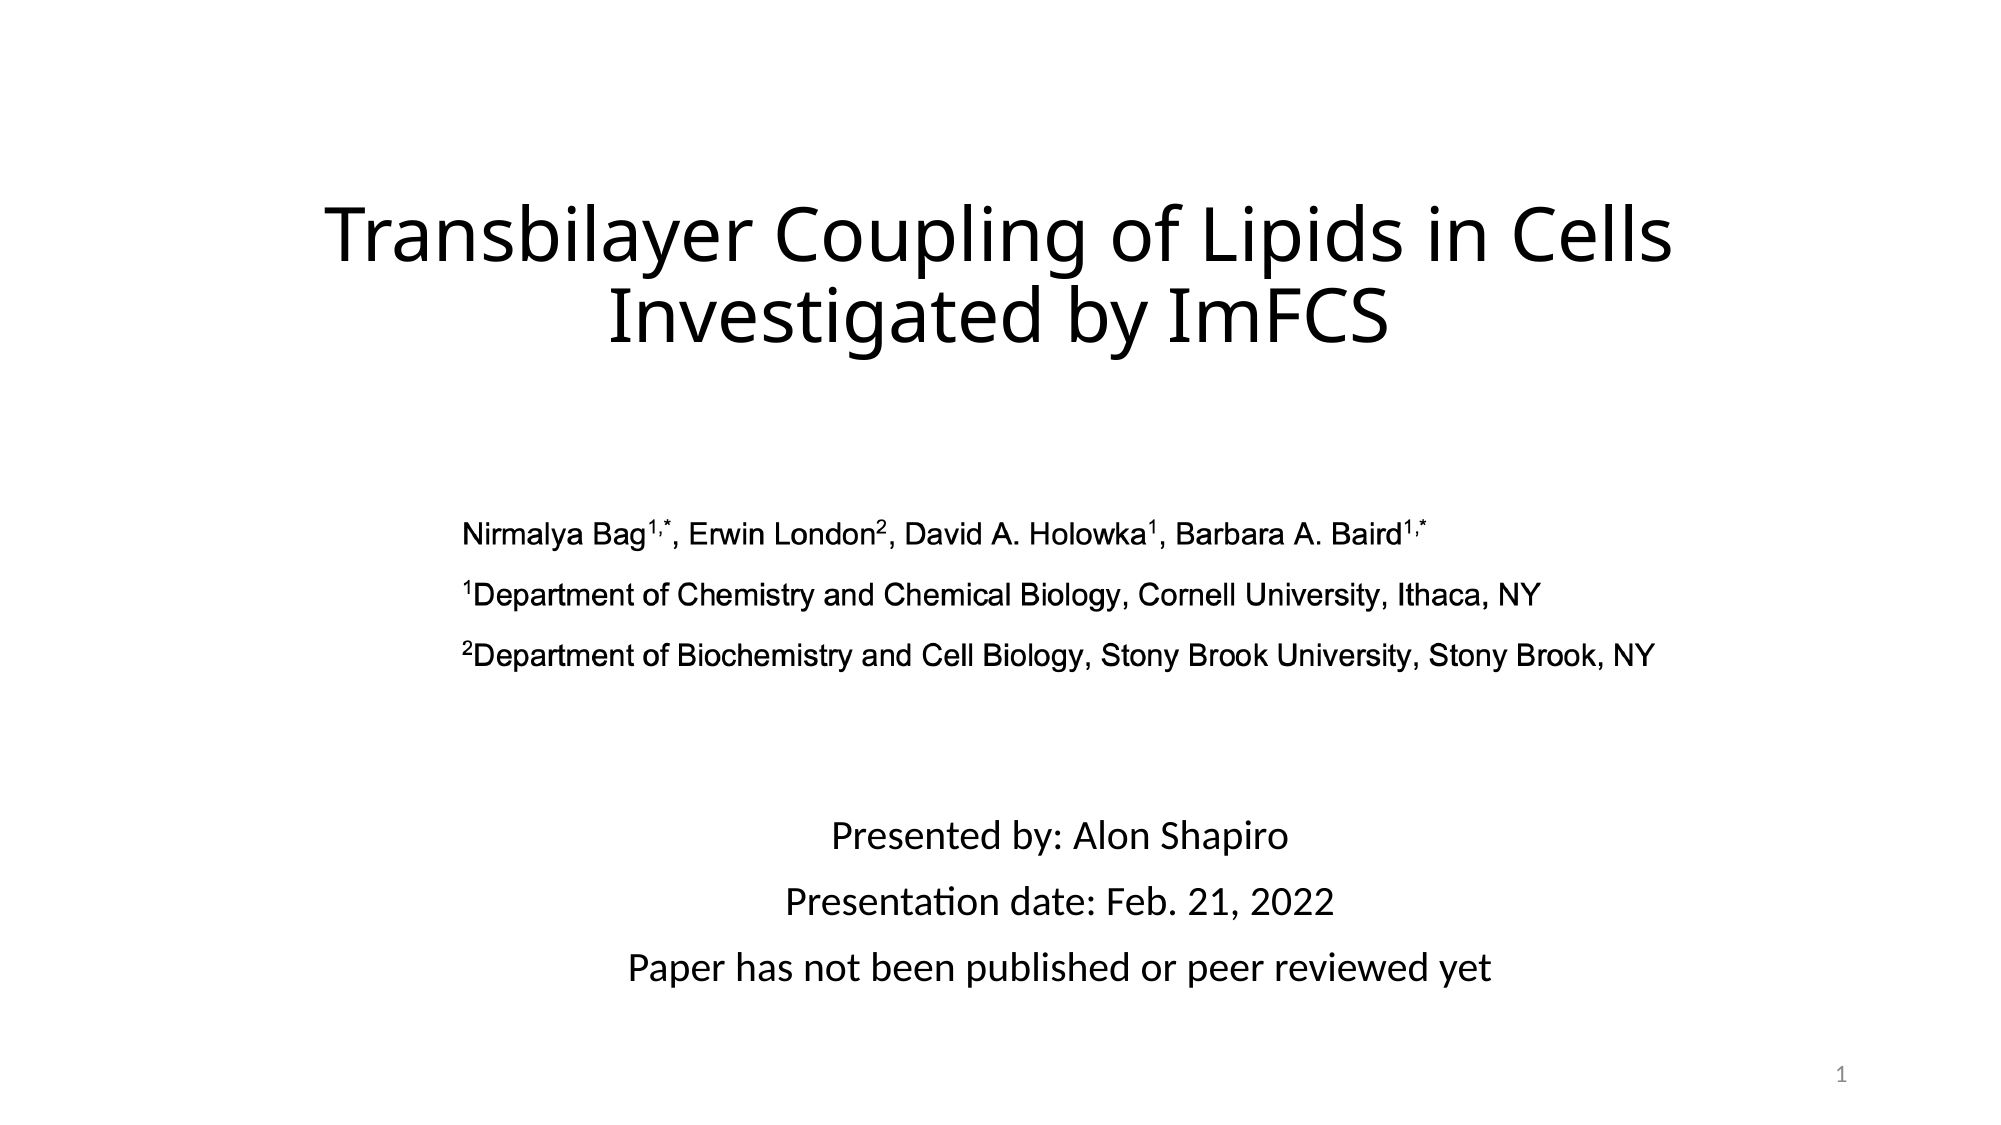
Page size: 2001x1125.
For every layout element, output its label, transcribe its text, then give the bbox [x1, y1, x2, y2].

title Transbilayer Coupling of Lipids in Cells Investigated by ImFCS [249, 100, 1750, 367]
picture [454, 506, 1666, 683]
subtitle Presented by: Alon Shapiro Presentation date: Feb. 21, 2022 Paper has not been published or peer reviewed yet [492, 806, 1628, 1025]
slide_number 1 [1412, 1042, 1863, 1103]
